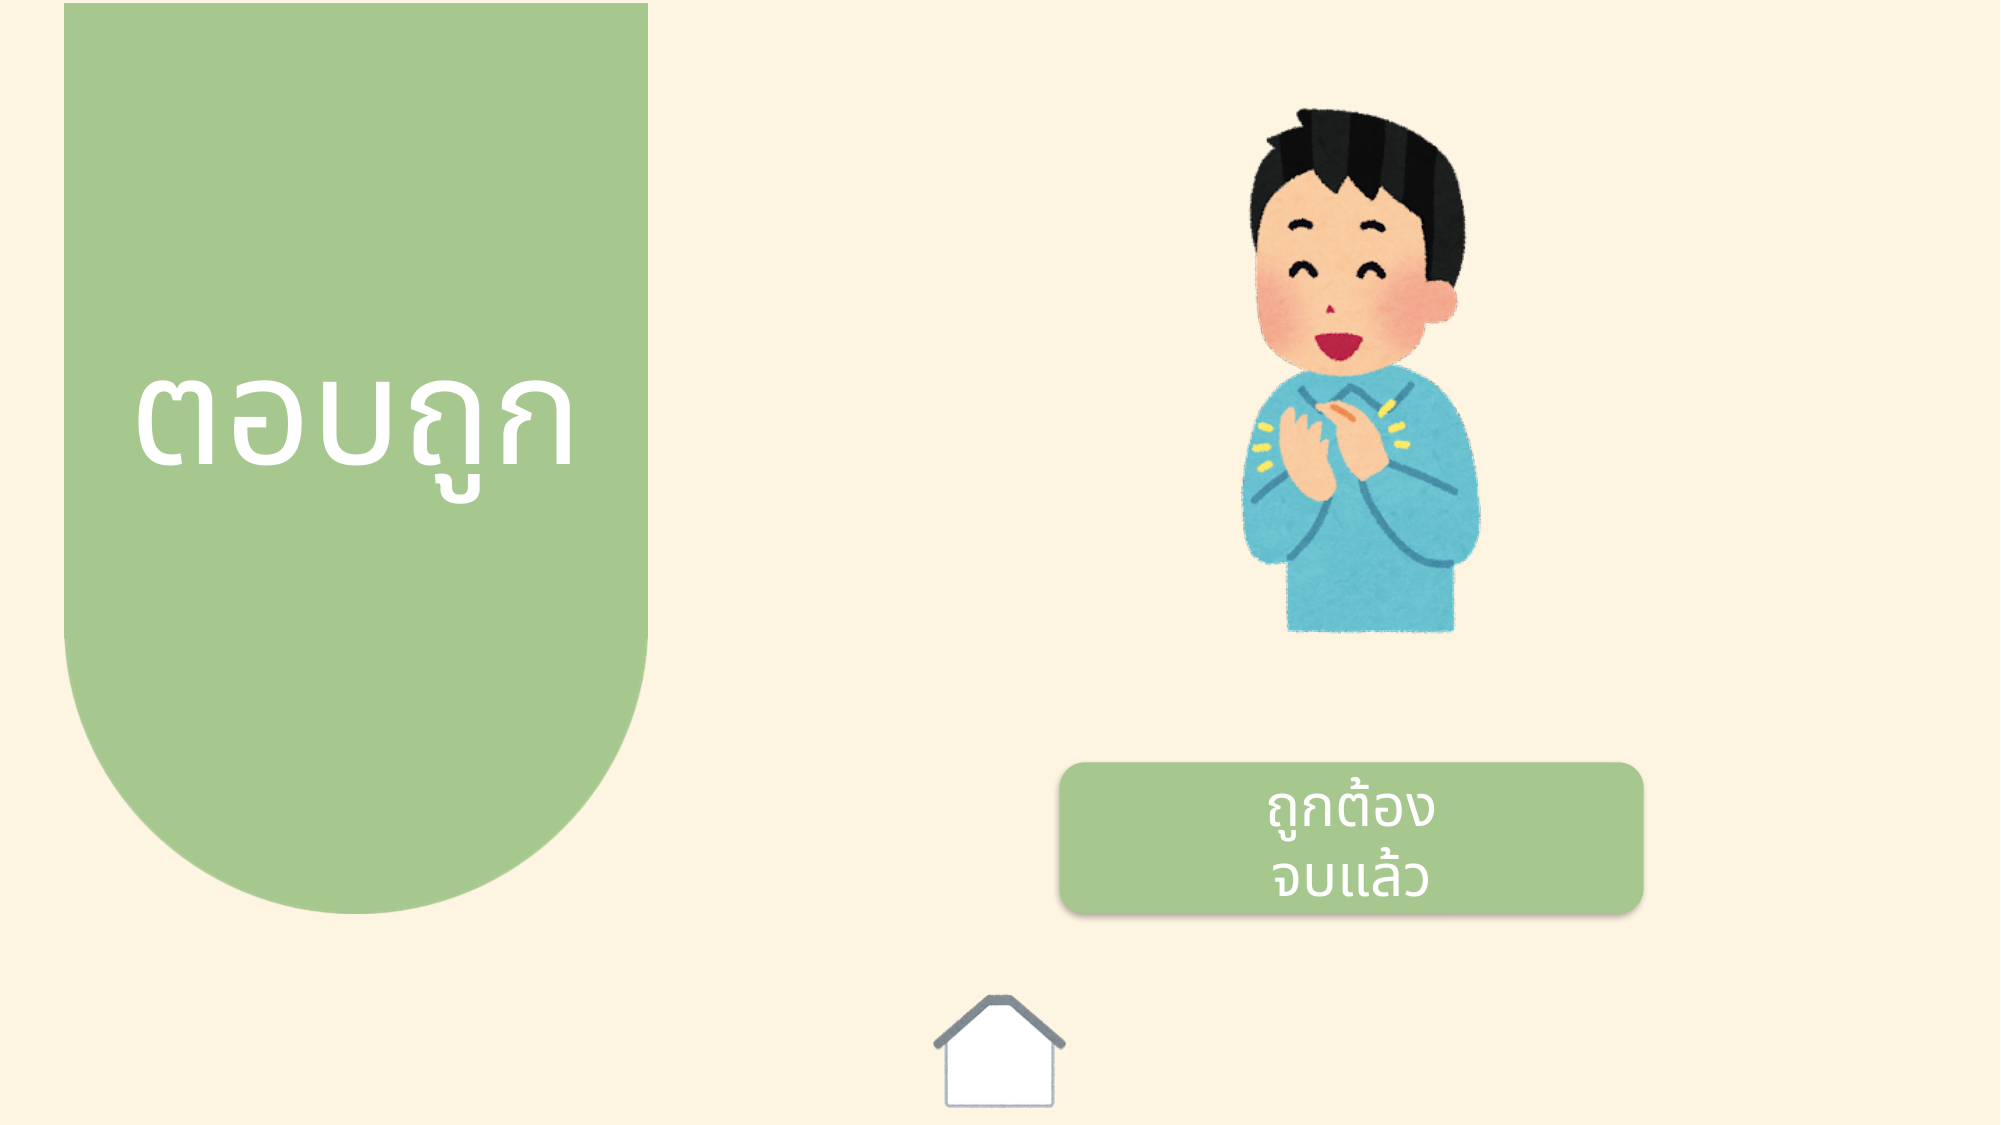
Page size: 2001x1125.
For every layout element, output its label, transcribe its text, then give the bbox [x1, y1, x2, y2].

picture [929, 991, 1070, 1111]
text_box ถูกต้อง จบแล้ว [1058, 761, 1645, 915]
picture [64, 3, 648, 914]
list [1129, 93, 1574, 650]
